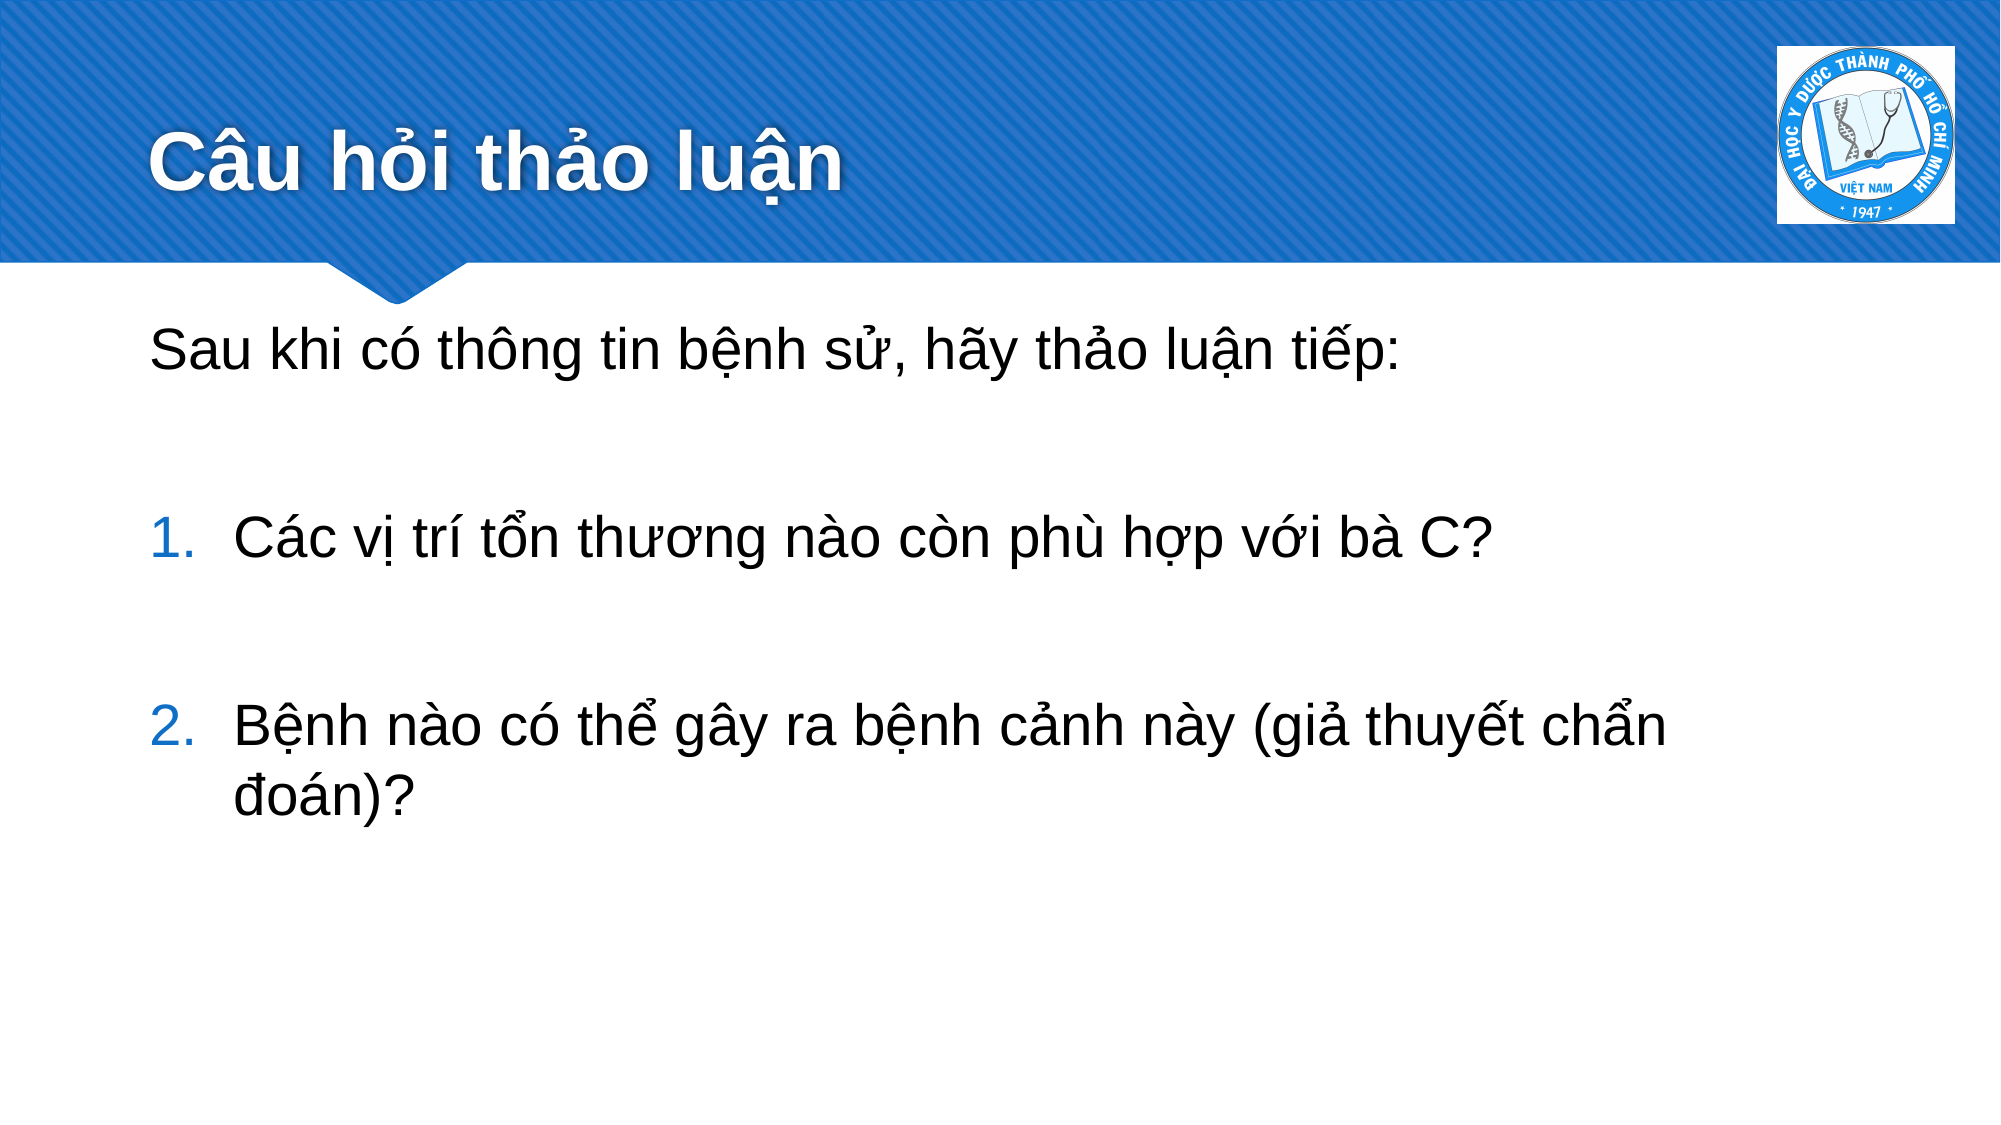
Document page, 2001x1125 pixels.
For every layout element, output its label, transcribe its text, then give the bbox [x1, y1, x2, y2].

title Câu hỏi thảo luận [132, 55, 1782, 215]
picture [1777, 46, 1955, 224]
list Sau khi có thông tin bệnh sử, hãy thảo luận tiếp: Các vị trí tổn thương nào còn phù hợp với bà C? Bệnh nào có thể gây ra bệnh cảnh này (giả thuyết chẩn đoán)? [134, 303, 1866, 1012]
